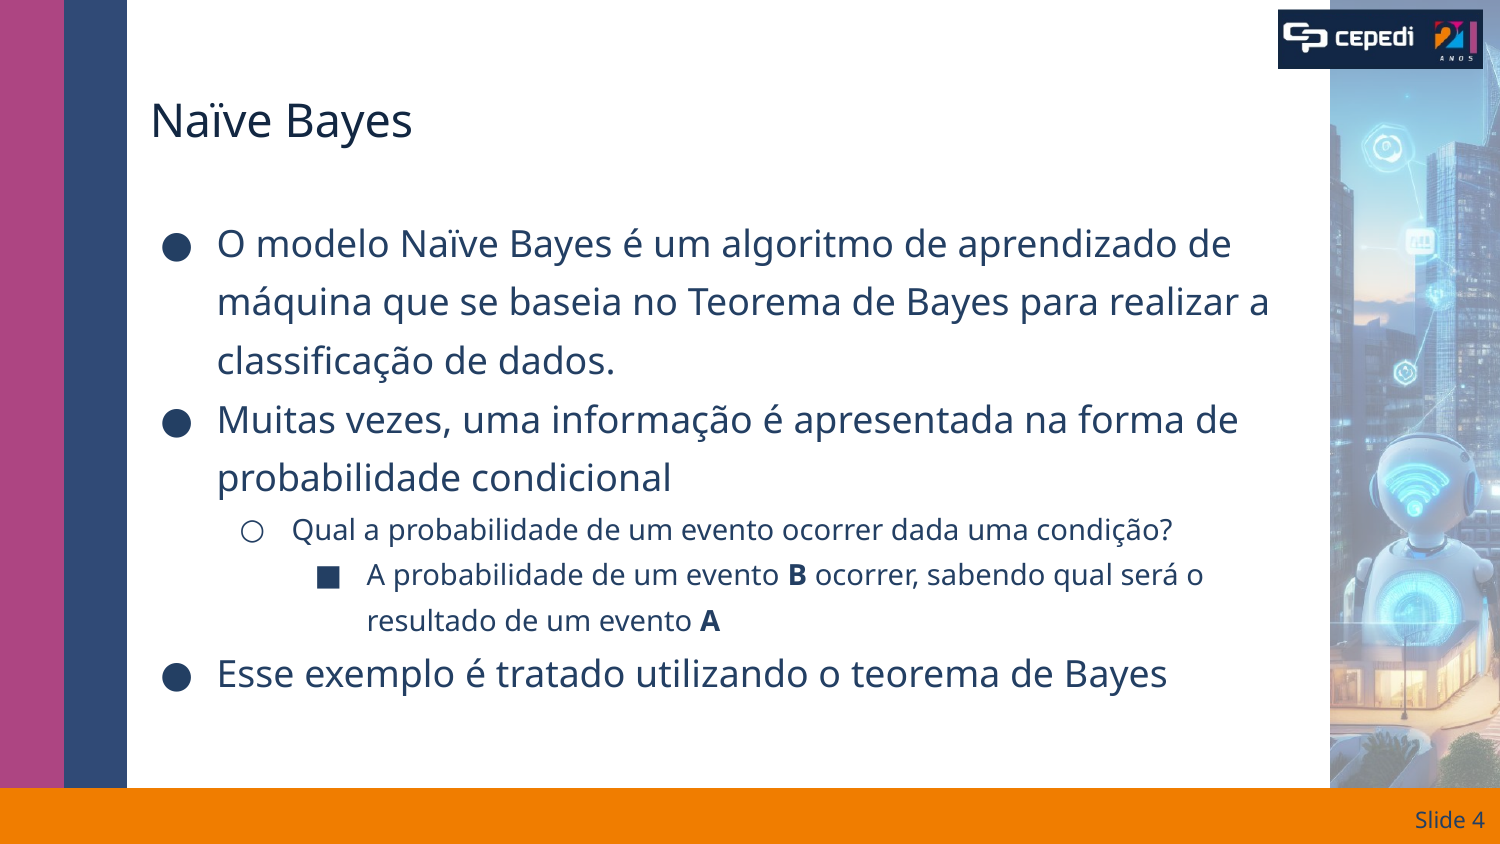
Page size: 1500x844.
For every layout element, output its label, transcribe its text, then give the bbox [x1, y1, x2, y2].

slide_number Slide ‹#› [1277, 789, 1500, 844]
picture [0, 0, 1500, 844]
list O modelo Naïve Bayes é um algoritmo de aprendizado de máquina que se baseia no Teorema de Bayes para realizar a classificação de dados. Muitas vezes, uma informação é apresentada na forma de probabilidade condicional Qual a probabilidade de um evento ocorrer dada uma condição? A probabilidade de um evento B ocorrer, sabendo qual será o resultado de um evento A Esse exemplo é tratado utilizando o teorema de Bayes [126, 194, 1331, 756]
title Naïve Bayes [134, 72, 1339, 167]
